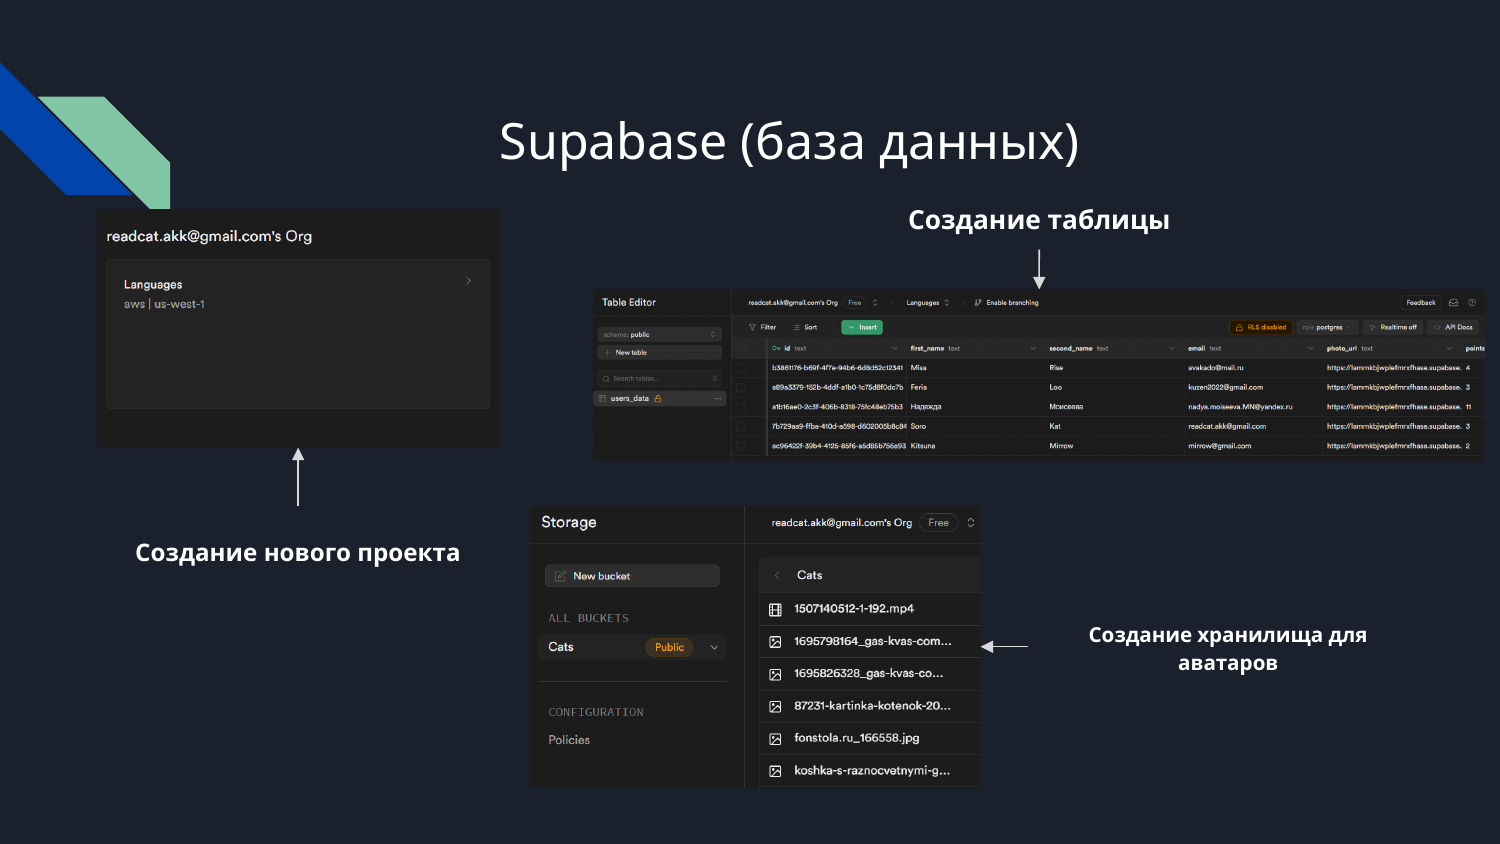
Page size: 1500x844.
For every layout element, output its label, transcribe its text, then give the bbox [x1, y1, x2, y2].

list Создание таблицы [838, 183, 1240, 250]
list Создание хранилища для аватаров [1027, 603, 1429, 691]
title Supabase (база данных) [212, 64, 1368, 215]
picture [97, 209, 500, 448]
list Создание нового проекта [97, 506, 499, 593]
picture [593, 289, 1486, 461]
picture [530, 505, 981, 788]
